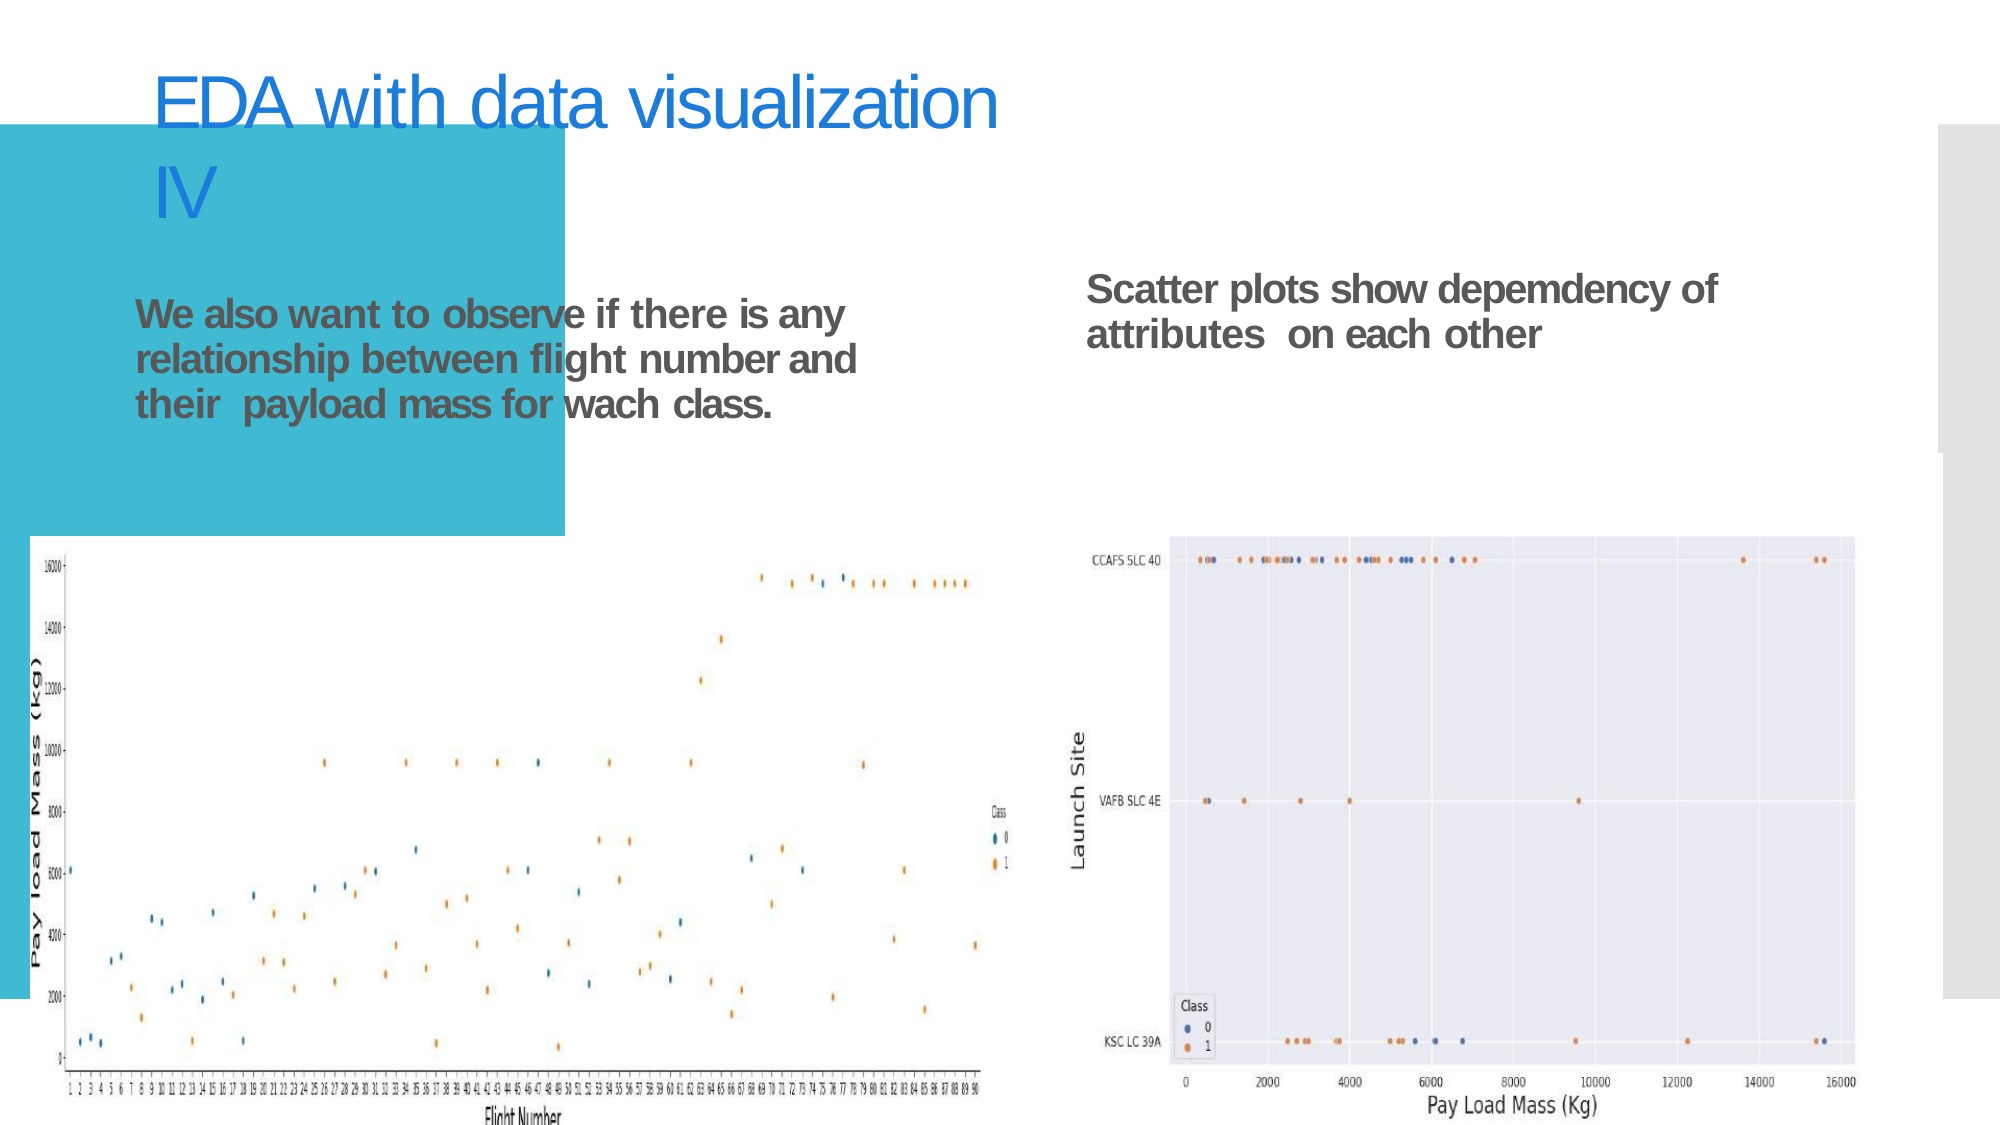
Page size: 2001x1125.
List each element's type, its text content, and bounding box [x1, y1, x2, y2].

text_box [1058, 453, 1944, 1125]
text_box We also want to observe if there is any relationship between flight number and their payload mass for wach class. [132, 284, 944, 427]
text_box Scatter plots show depemdency of attributes on each other [1083, 258, 1897, 357]
text_box [30, 536, 1012, 1125]
title EDA with data visualization IV [150, 51, 1044, 242]
